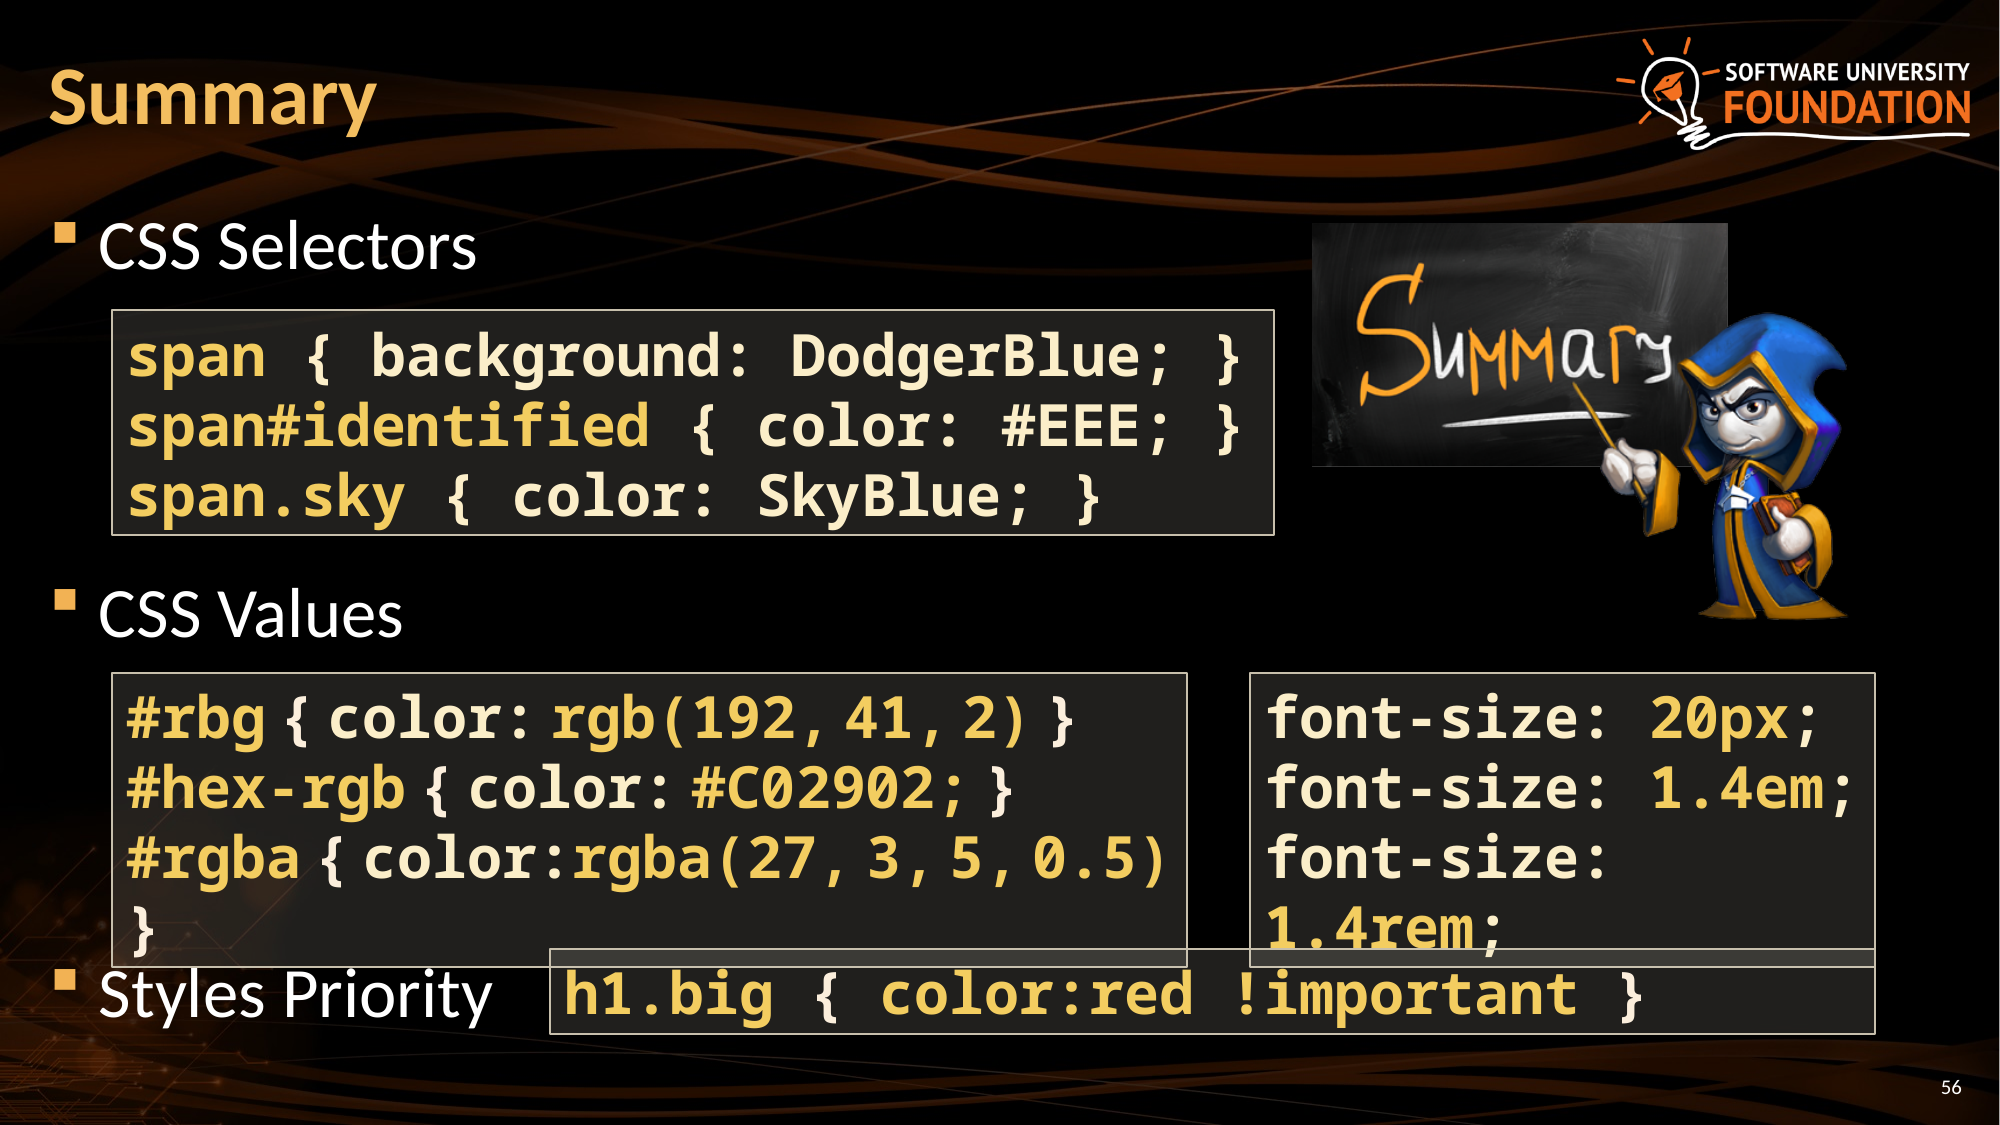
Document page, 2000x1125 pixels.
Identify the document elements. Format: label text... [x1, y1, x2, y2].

list CSS Selectors CSS Values Styles Priority [31, 188, 1968, 1103]
text_box span { background: DodgerBlue; } span#identified { color: #EEE; } span.sky { color: SkyBlue; } [111, 310, 1274, 535]
picture [0, 0, 2000, 1125]
text_box #rbg { color: rgb(192, 41, 2) } #hex-rgb { color: #C02902; } #rgba { color:rgba(27, 3, 5, 0.5) } [111, 672, 1188, 968]
text_box h1.big { color:red !important } [549, 949, 1875, 1034]
title Summary [30, 6, 1602, 189]
text_box font-size: 20px; font-size: 1.4em; font-size: 1.4rem; [1249, 672, 1875, 949]
